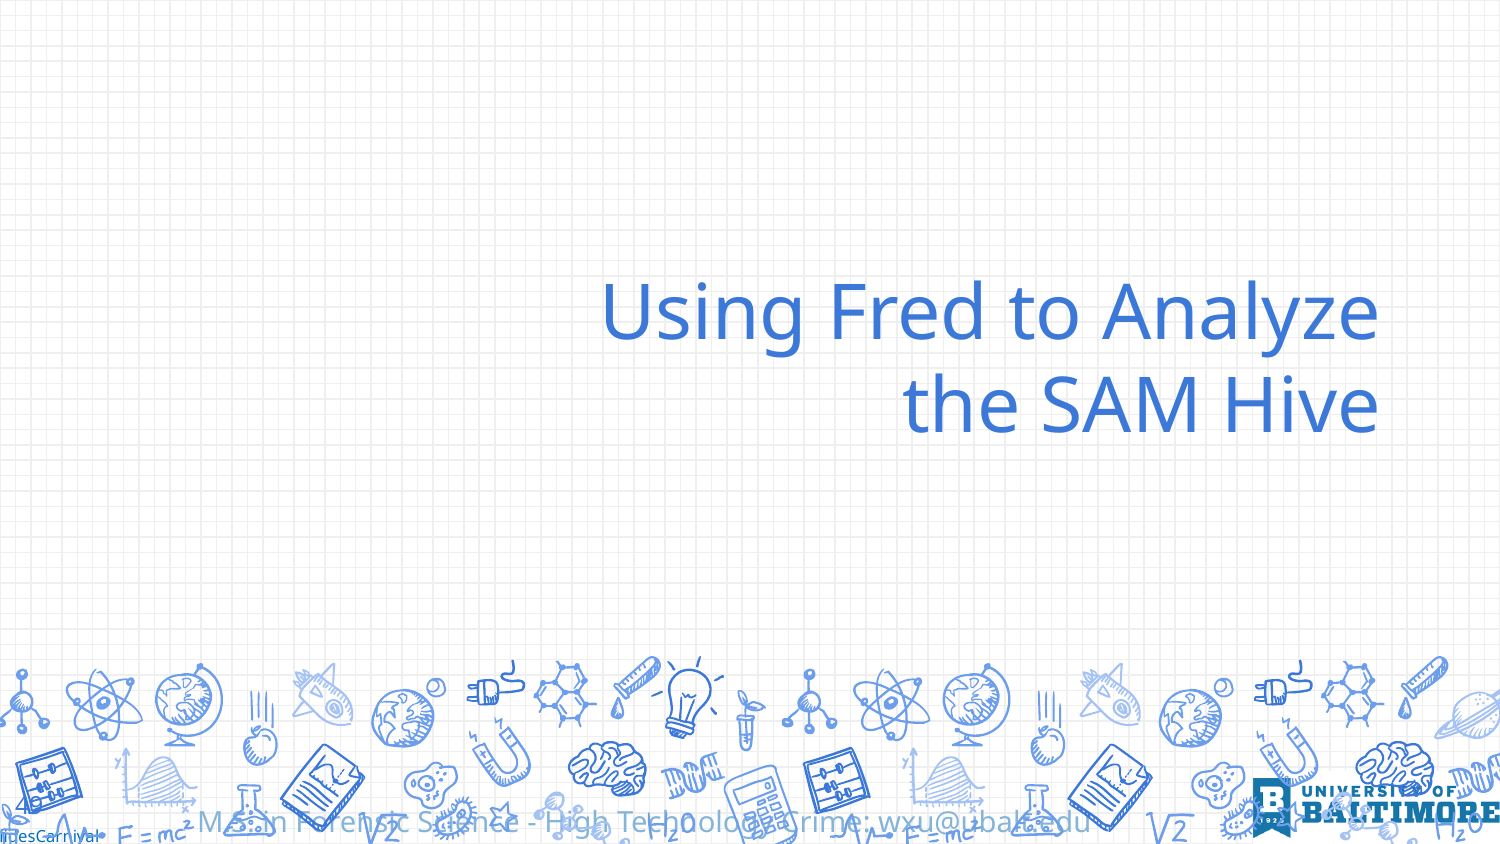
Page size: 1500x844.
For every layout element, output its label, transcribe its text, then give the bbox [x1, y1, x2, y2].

picture [1253, 804, 1257, 821]
picture [1342, 796, 1349, 806]
picture [1283, 771, 1308, 783]
picture [1394, 771, 1431, 791]
slide_number 49 [0, 774, 91, 840]
picture [1282, 807, 1299, 827]
picture [1253, 771, 1500, 844]
picture [1423, 777, 1429, 784]
picture [1363, 771, 1393, 785]
title Using Fred to Analyze the SAM Hive [526, 272, 1397, 463]
picture [1471, 771, 1479, 786]
picture [1354, 819, 1361, 827]
picture [1388, 823, 1396, 835]
picture [1481, 771, 1489, 788]
picture [1479, 779, 1483, 790]
picture [1382, 771, 1399, 783]
